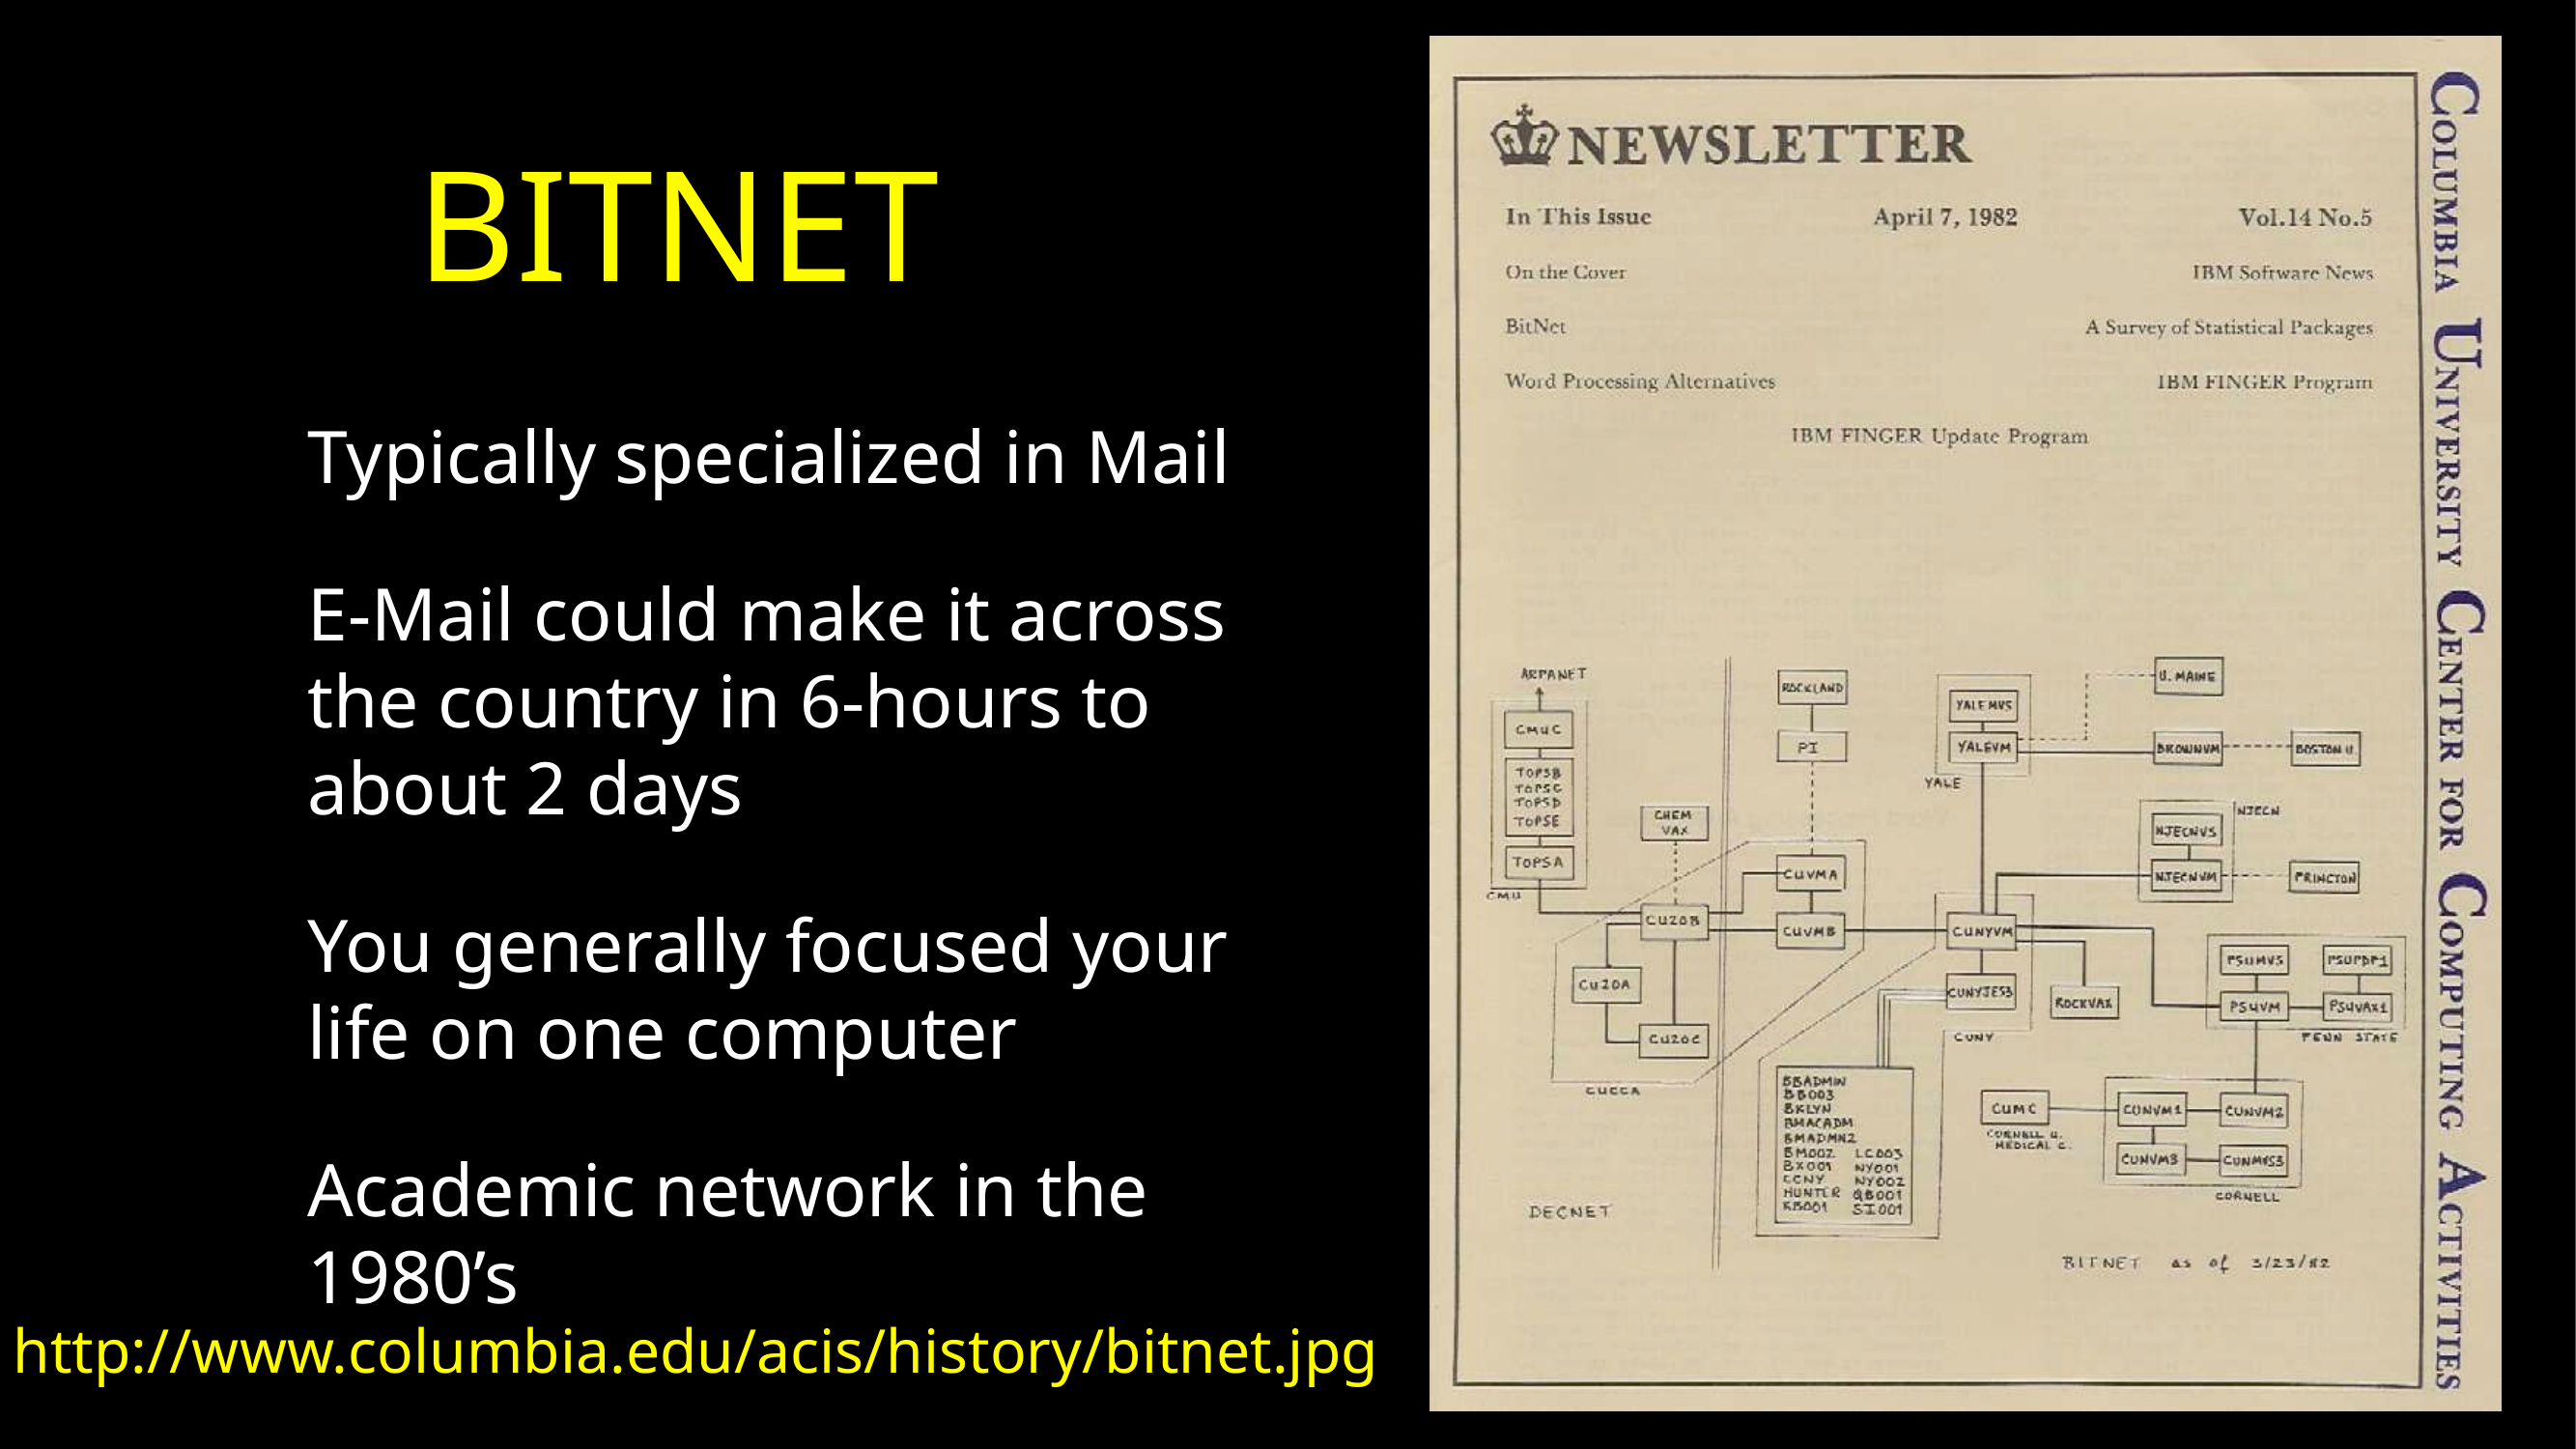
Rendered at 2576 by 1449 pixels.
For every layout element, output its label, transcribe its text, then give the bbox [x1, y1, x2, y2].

picture [1430, 36, 2502, 1411]
list Typically specialized in Mail E-Mail could make it across the country in 6-hours to about 2 days You generally focused your life on one computer Academic network in the 1980’s [183, 412, 1311, 1305]
text_box http://www.columbia.edu/acis/history/bitnet.jpg [5, 1305, 1389, 1394]
title BITNET [183, 38, 1175, 404]
